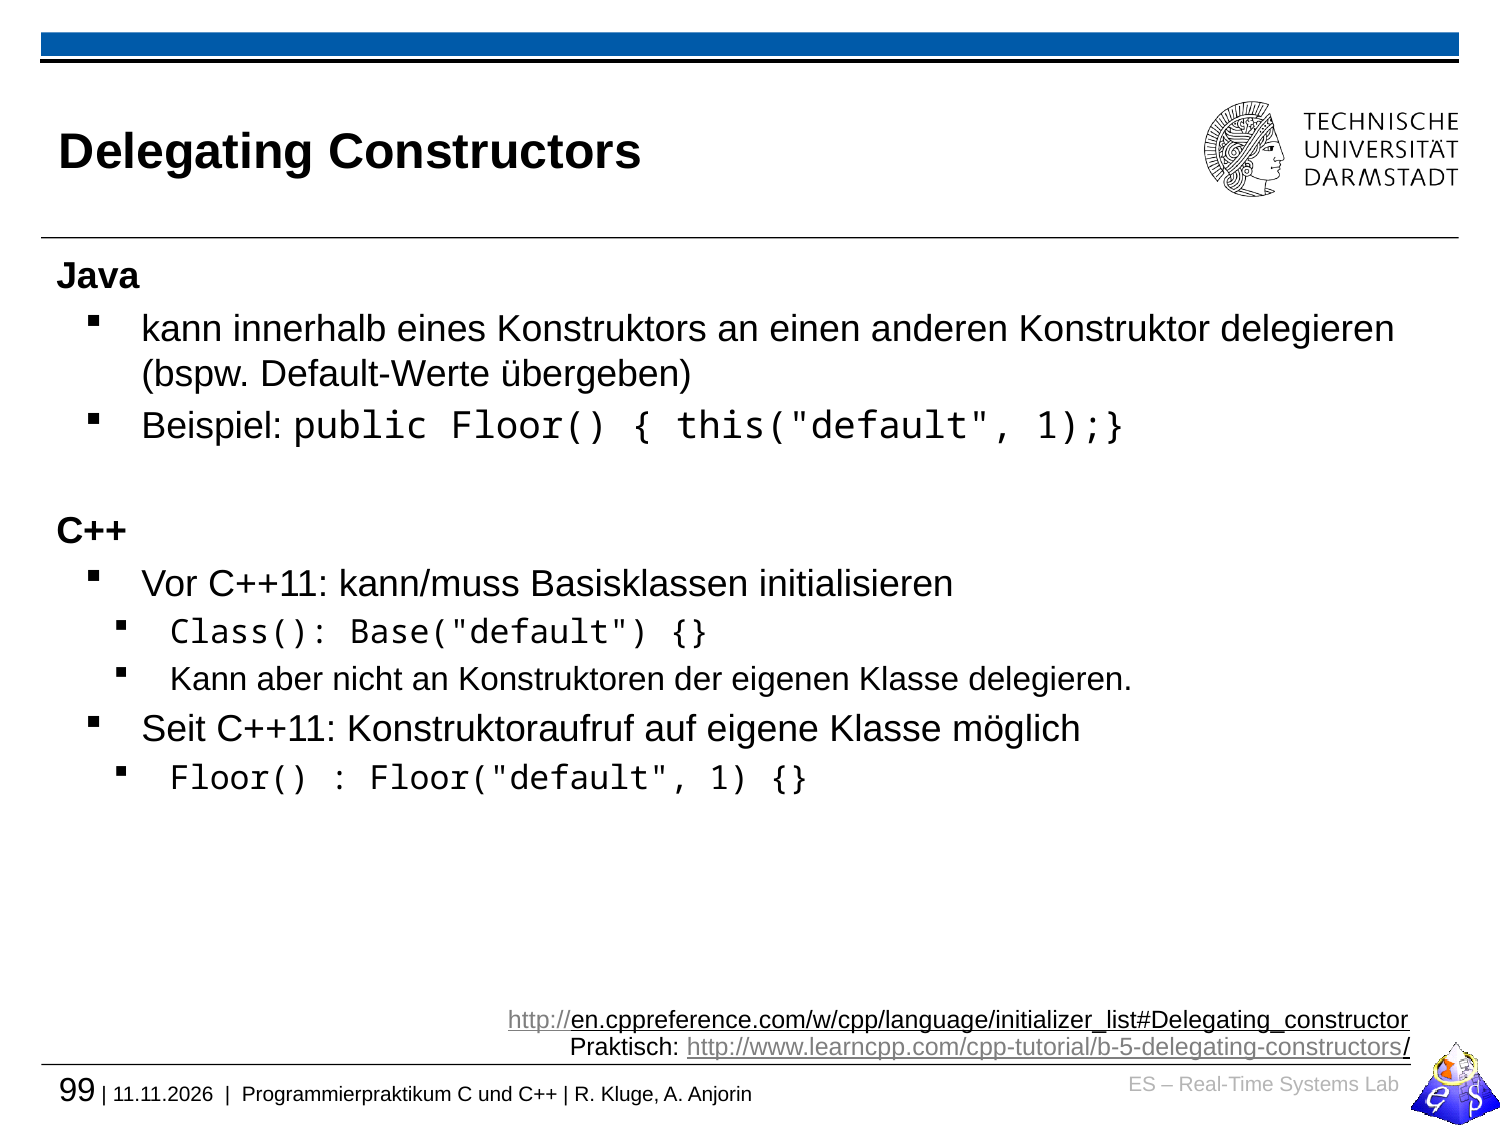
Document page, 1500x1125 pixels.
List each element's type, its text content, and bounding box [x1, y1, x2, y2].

picture [1411, 1041, 1500, 1125]
title Delegating Constructors [58, 80, 1187, 218]
text_box http://en.cppreference.com/w/cpp/language/initializer_list#Delegating_constructor Praktisch: http://www.learncpp.com/cpp-tutorial/b-5-delegating-constructors/ [419, 998, 1433, 1069]
picture [1187, 84, 1483, 214]
list Java kann innerhalb eines Konstruktors an einen anderen Konstruktor delegieren (bspw. Default-Werte übergeben) Beispiel: public Floor() { this("default", 1);} C++ Vor C++11: kann/muss Basisklassen initialisieren Class(): Base("default") {} Kann aber nicht an Konstruktoren der eigenen Klasse delegieren. Seit C++11: Konstruktoraufruf auf eigene Klasse möglich Floor() : Floor("default", 1) {} [41, 243, 1459, 976]
